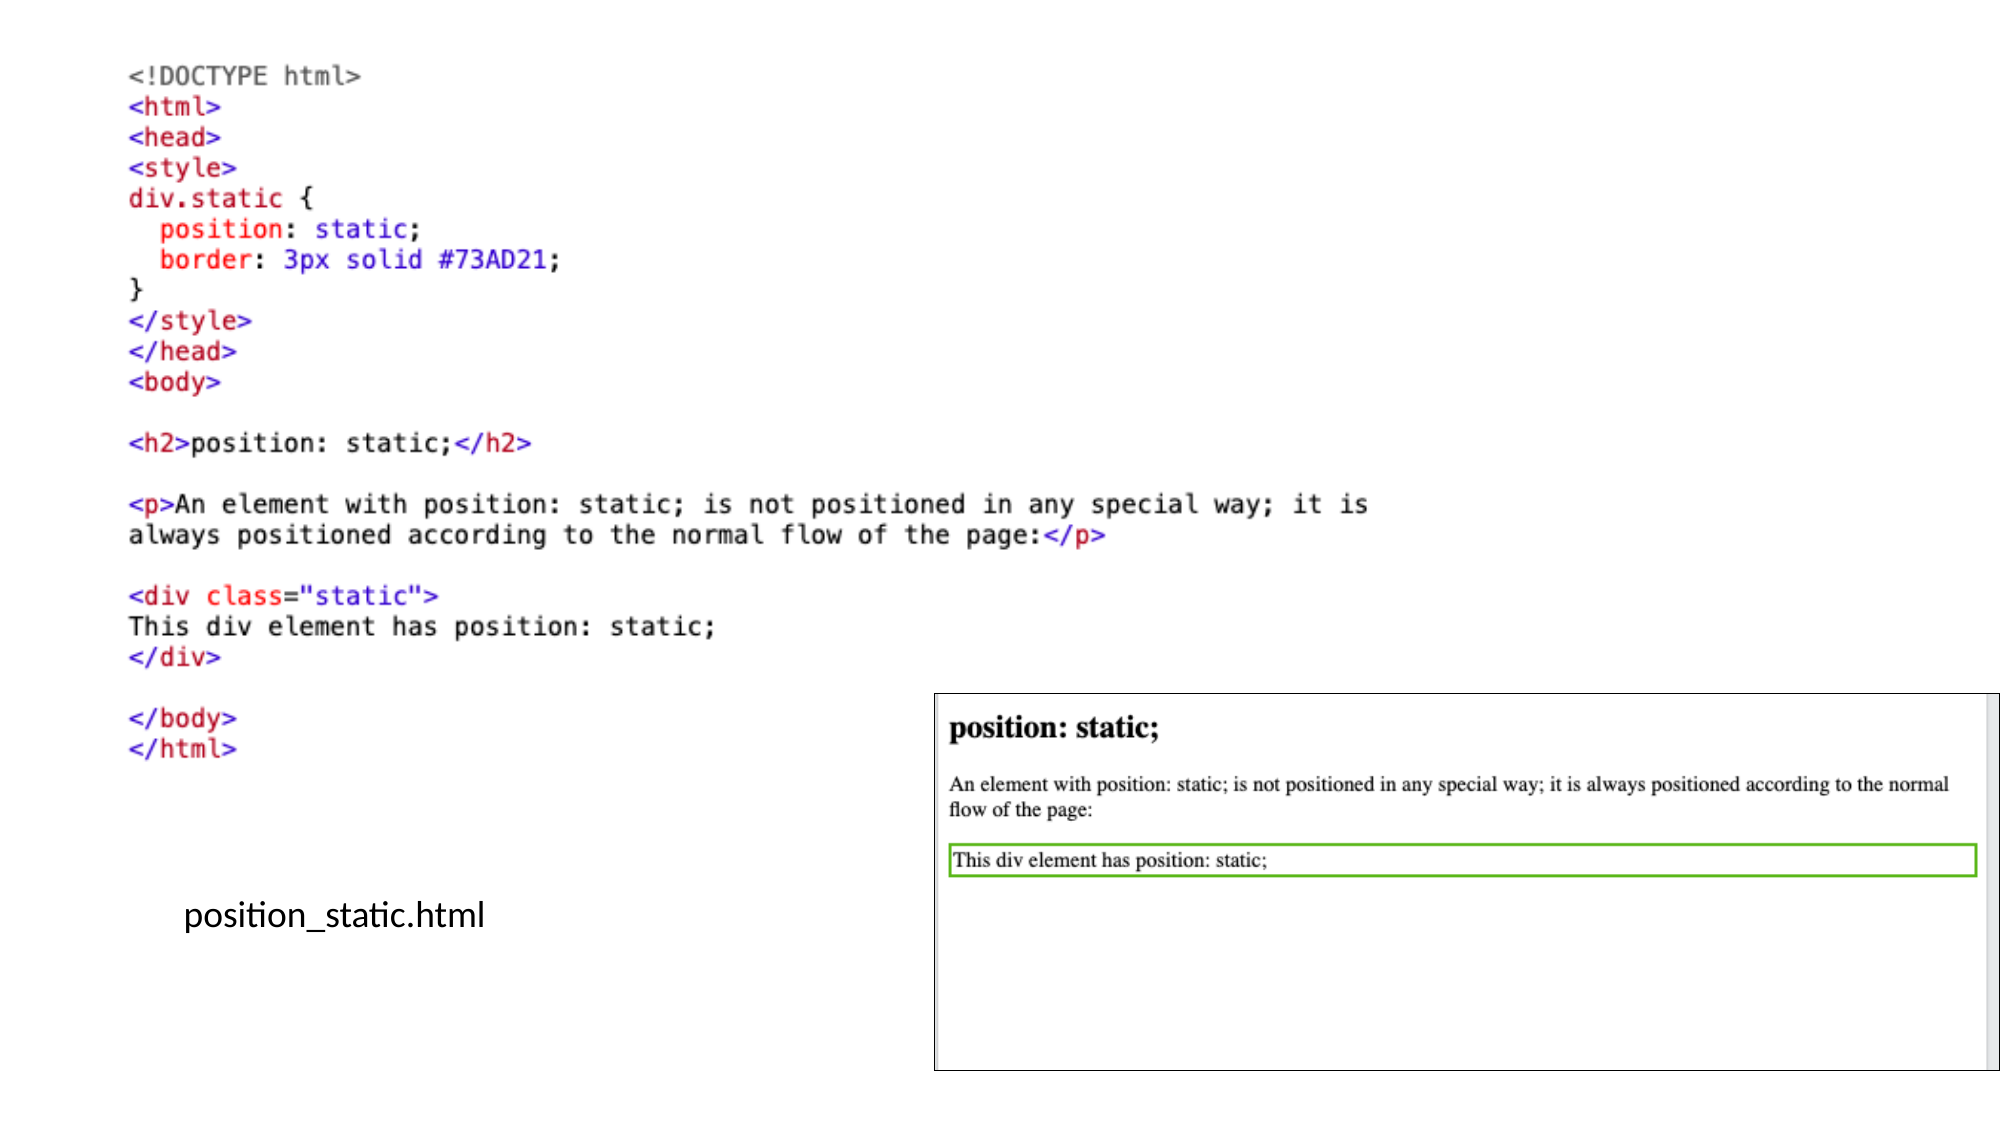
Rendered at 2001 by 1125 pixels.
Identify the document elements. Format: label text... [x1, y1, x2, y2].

picture [117, 53, 2000, 1071]
text_box position_static.html [168, 882, 622, 943]
